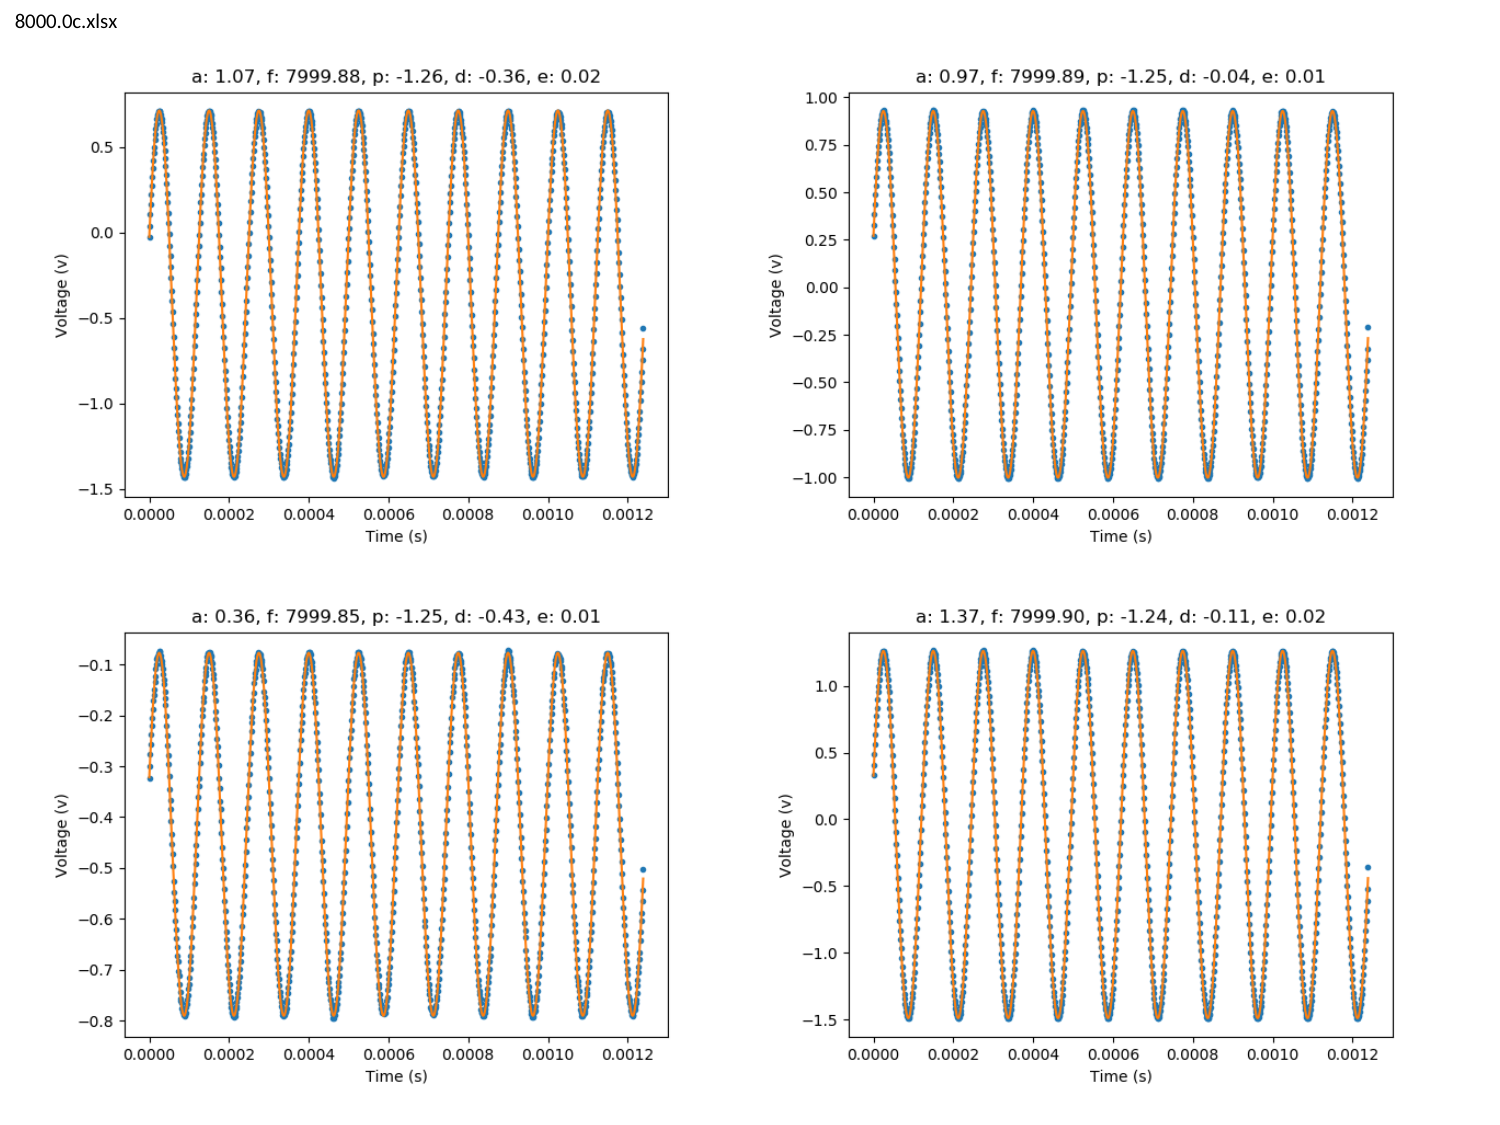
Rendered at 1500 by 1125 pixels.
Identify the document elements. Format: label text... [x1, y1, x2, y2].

picture [37, 569, 739, 1096]
picture [761, 29, 1463, 556]
text_box 8000.0c.xlsx [0, 0, 300, 38]
picture [761, 569, 1463, 1096]
picture [37, 29, 739, 556]
